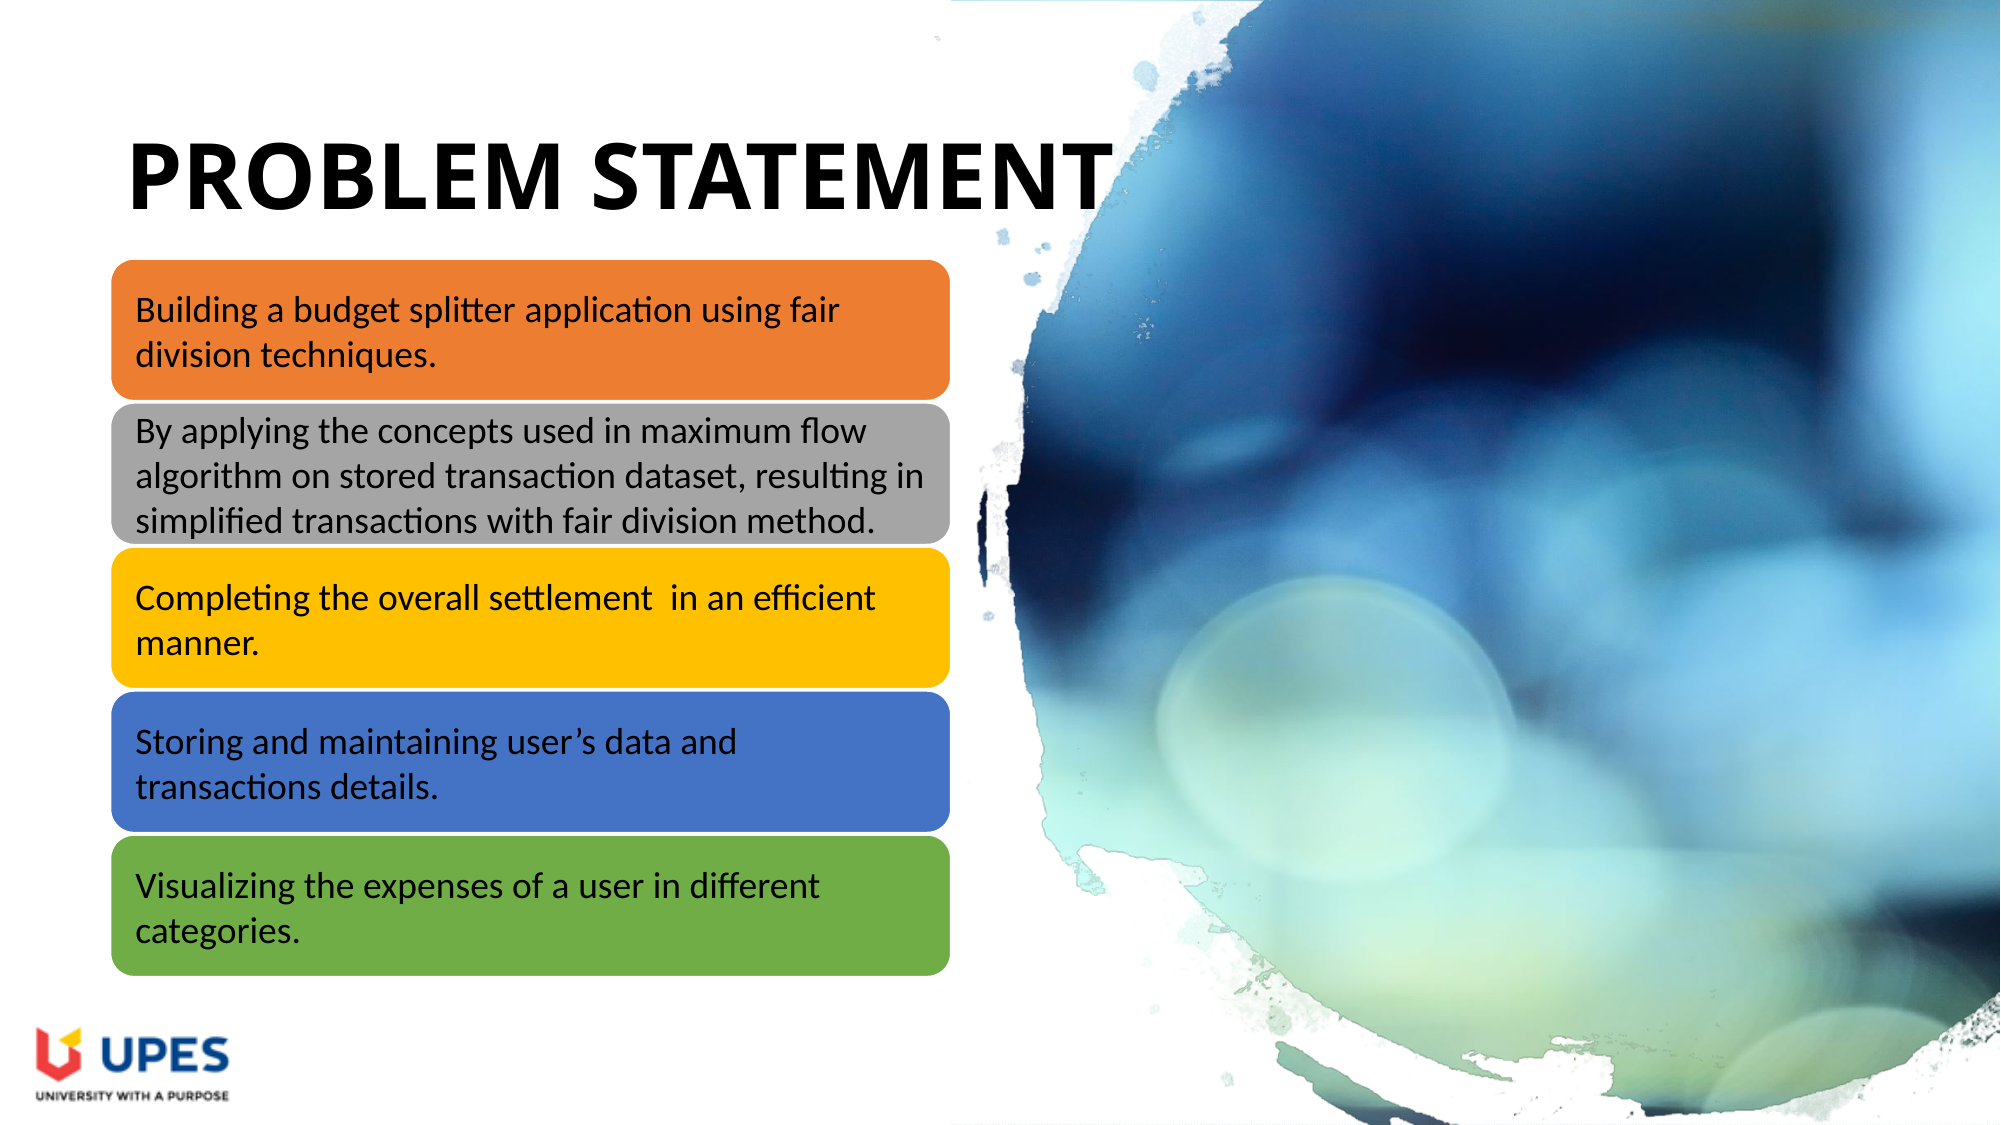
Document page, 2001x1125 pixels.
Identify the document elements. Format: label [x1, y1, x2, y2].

picture [0, 0, 2000, 1125]
text_box [110, 258, 951, 977]
